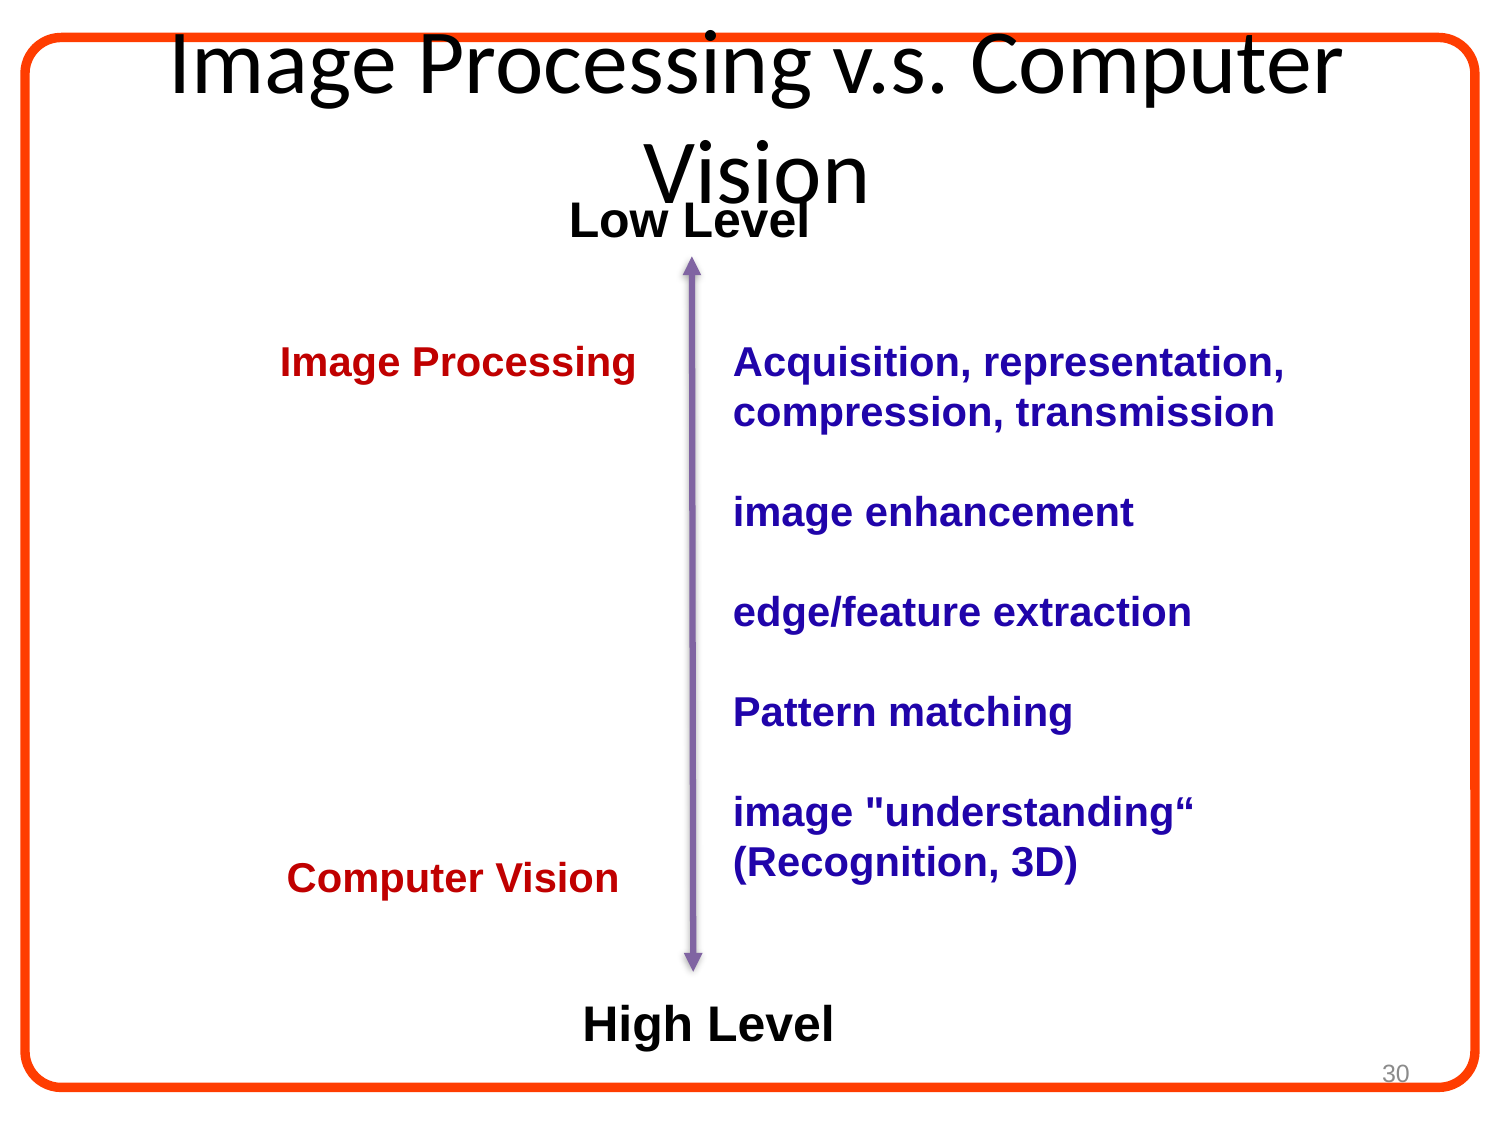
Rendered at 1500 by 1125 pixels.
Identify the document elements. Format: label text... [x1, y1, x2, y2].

slide_number 30 [1074, 1042, 1425, 1103]
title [177, 35, 182, 43]
text_box [682, 256, 703, 972]
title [706, 32, 715, 40]
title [425, 35, 457, 43]
text_box Image Processing [265, 327, 652, 392]
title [982, 35, 1015, 43]
text_box Low Level [553, 180, 826, 255]
text_box High Level [567, 984, 850, 1060]
text_box Acquisition, representation, compression, transmission image enhancement edge/feature extraction Pattern matching image "understanding“ (Recognition, 3D) [718, 327, 1305, 943]
text_box Computer Vision [271, 843, 635, 908]
title Image Processing v.s. Computer Vision [82, 55, 1433, 168]
